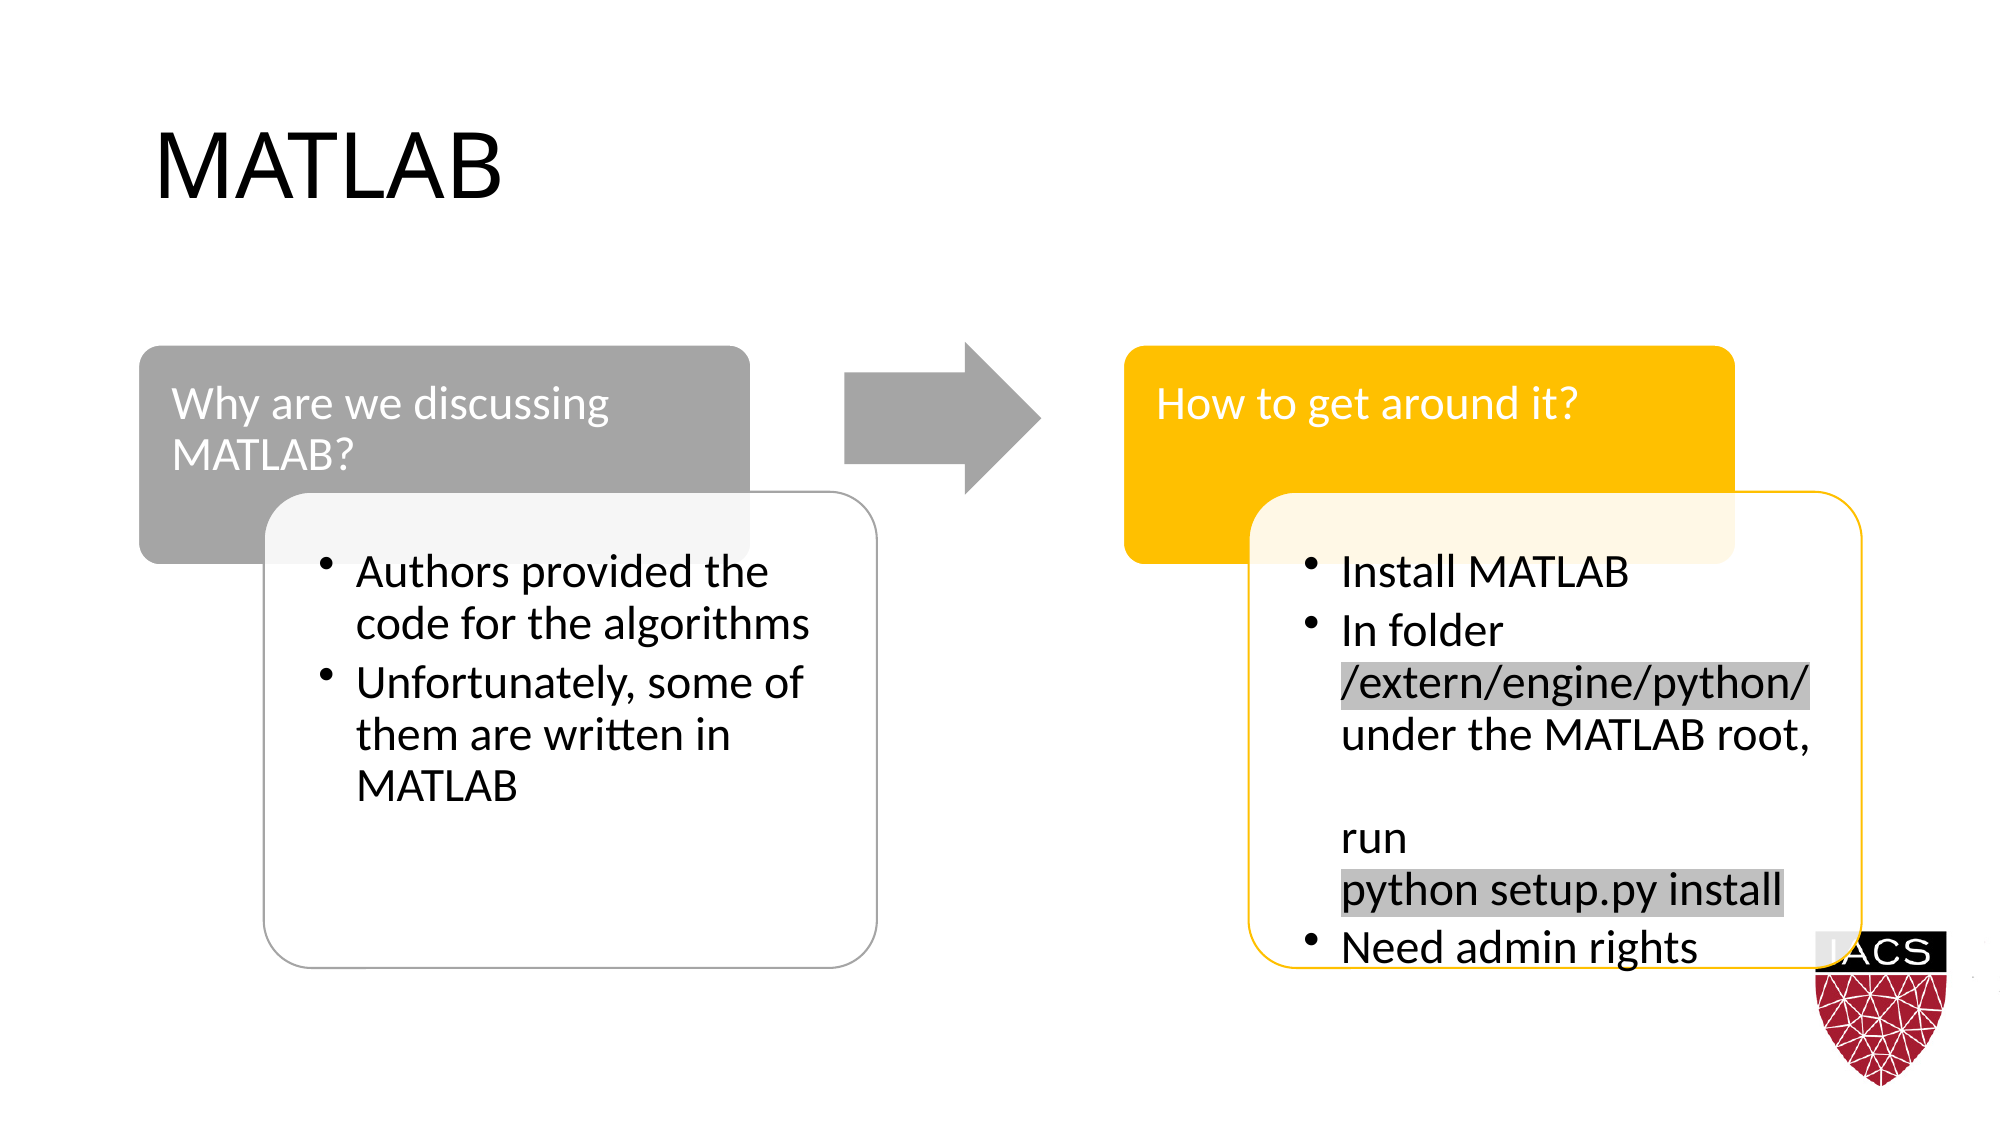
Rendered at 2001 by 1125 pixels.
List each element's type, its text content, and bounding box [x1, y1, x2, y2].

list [137, 299, 1863, 1014]
picture [1761, 886, 2000, 1125]
title MATLAB [137, 59, 1863, 278]
